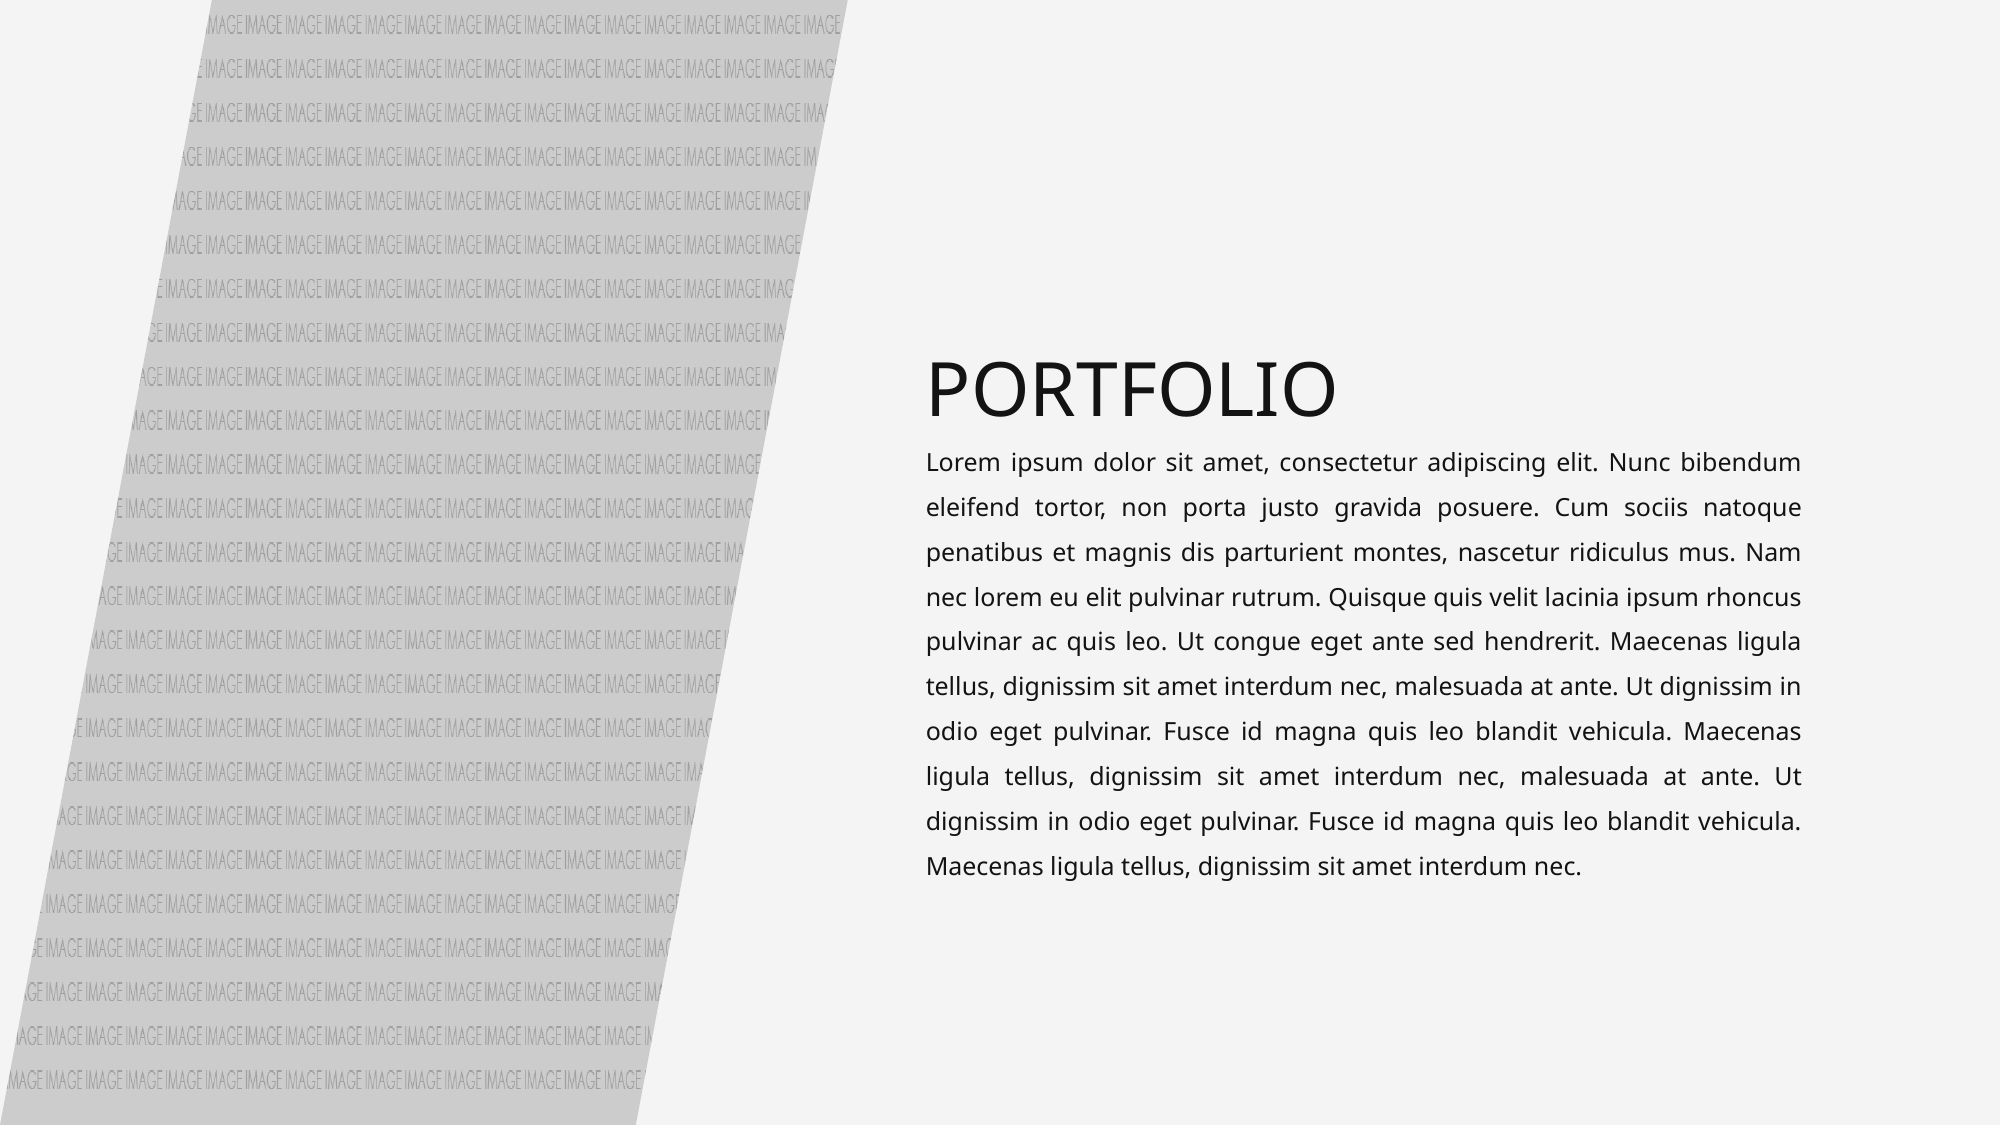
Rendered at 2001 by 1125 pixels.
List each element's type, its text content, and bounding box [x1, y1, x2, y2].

text_box PORTFOLIO [911, 288, 1928, 439]
text_box Lorem ipsum dolor sit amet, consectetur adipiscing elit. Nunc bibendum eleifend tortor, non porta justo gravida posuere. Cum sociis natoque penatibus et magnis dis parturient montes, nascetur ridiculus mus. Nam nec lorem eu elit pulvinar rutrum. Quisque quis velit lacinia ipsum rhoncus pulvinar ac quis leo. Ut congue eget ante sed hendrerit. Maecenas ligula tellus, dignissim sit amet interdum nec, malesuada at ante. Ut dignissim in odio eget pulvinar. Fusce id magna quis leo blandit vehicula. Maecenas ligula tellus, dignissim sit amet interdum nec, malesuada at ante. Ut dignissim in odio eget pulvinar. Fusce id magna quis leo blandit vehicula. Maecenas ligula tellus, dignissim sit amet interdum nec. [911, 439, 1819, 888]
text_box [0, 0, 849, 1125]
